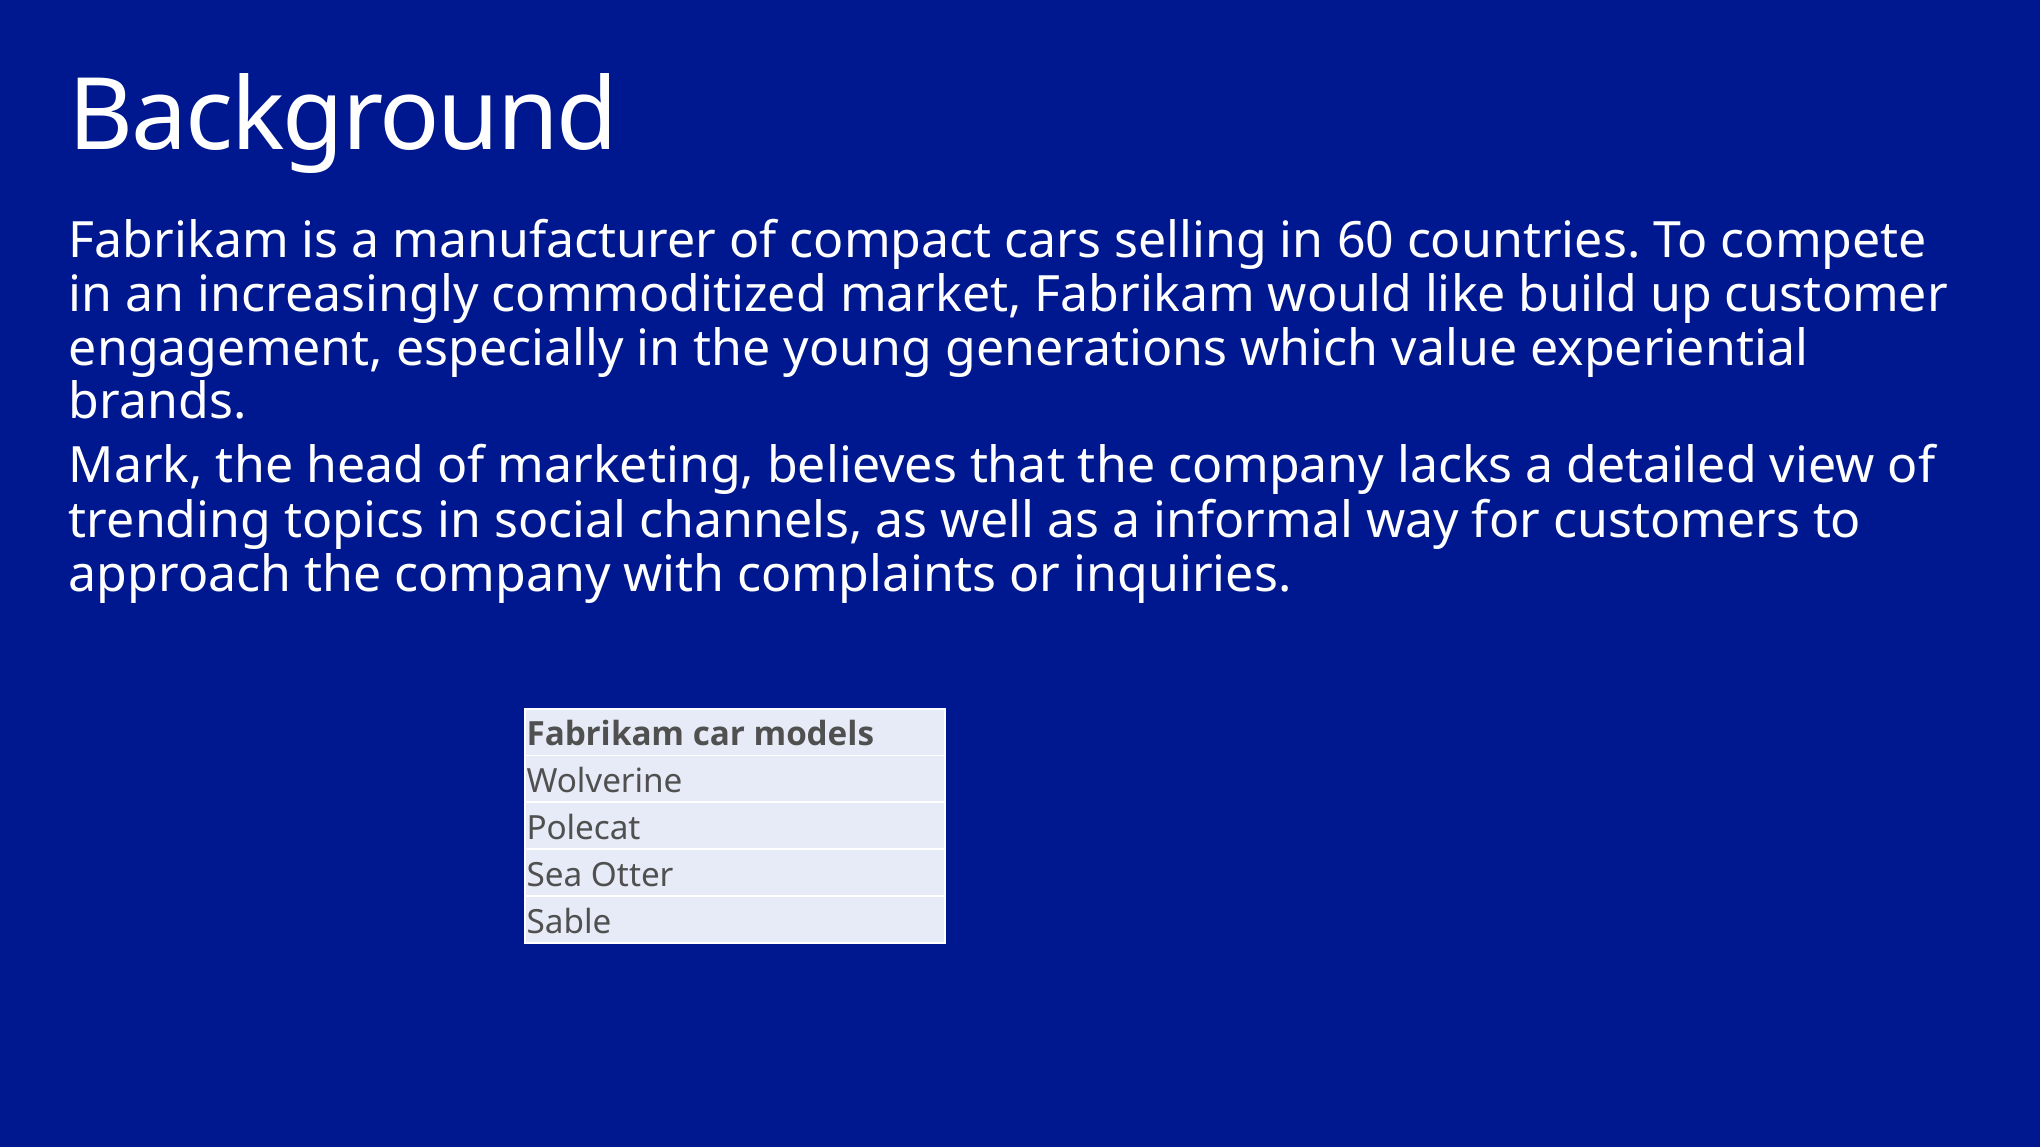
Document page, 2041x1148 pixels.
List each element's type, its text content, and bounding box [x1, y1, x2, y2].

list Fabrikam is a manufacturer of compact cars selling in 60 countries. To compete in an increasingly commoditized market, Fabrikam would like build up customer engagement, especially in the young generations which value experiential brands. Mark, the head of marketing, believes that the company lacks a detailed view of trending topics in social channels, as well as a informal way for customers to approach the company with complaints or inquiries. [45, 198, 1996, 569]
table_cell Polecat [526, 803, 944, 848]
table_header Fabrikam car models [526, 710, 944, 755]
table_cell Sea Otter [526, 850, 944, 895]
table_cell Sable [526, 897, 944, 942]
table_cell Wolverine [526, 756, 944, 801]
title Background [45, 48, 1996, 198]
